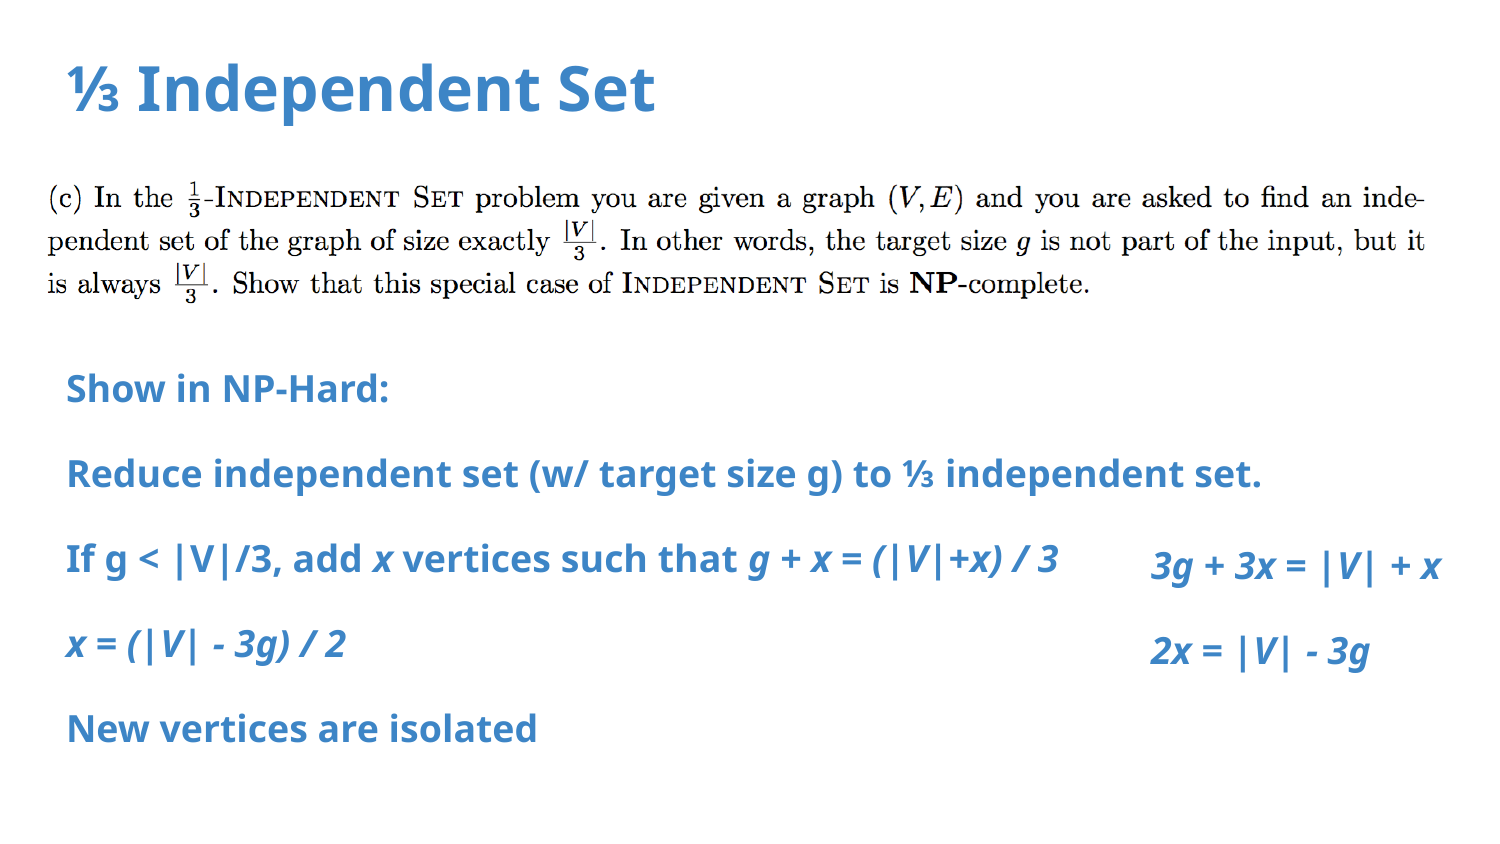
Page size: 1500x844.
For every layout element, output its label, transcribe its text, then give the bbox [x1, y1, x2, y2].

list 3g + 3x = |V| + x 2x = |V| - 3g [1136, 520, 1475, 734]
list Show in NP-Hard: Reduce independent set (w/ target size g) to ⅓ independent set. If g < |V|/3, add x vertices such that g + x = (|V|+x) / 3 x = (|V| - 3g) / 2 New vertices are isolated [51, 342, 1449, 761]
picture [24, 153, 1457, 318]
title ⅓ Independent Set [51, 34, 1449, 129]
